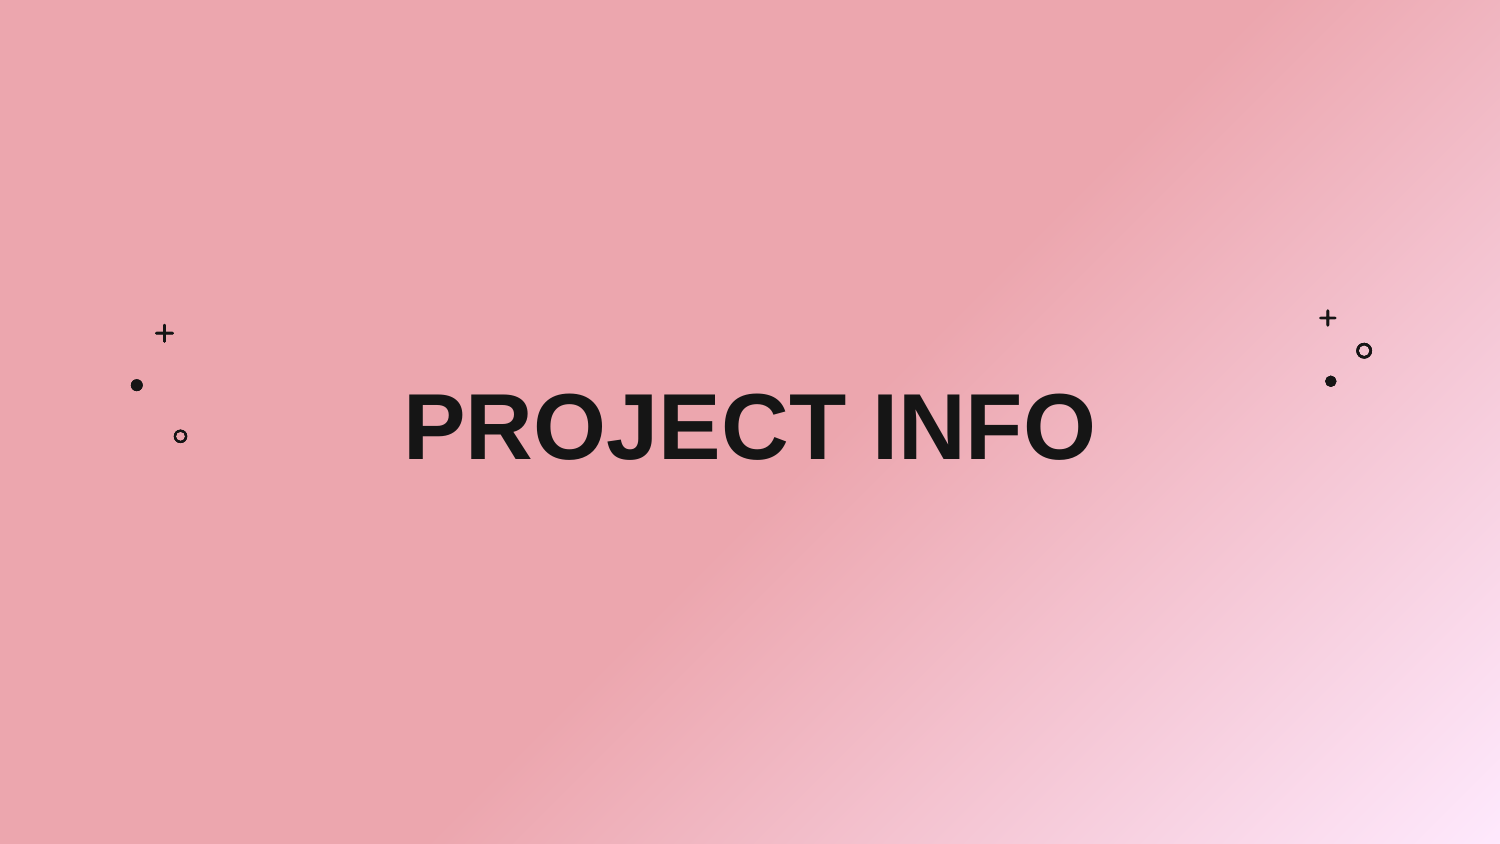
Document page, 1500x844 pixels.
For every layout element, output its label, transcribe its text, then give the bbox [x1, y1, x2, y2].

title PROJECT INFO [187, 197, 1313, 486]
